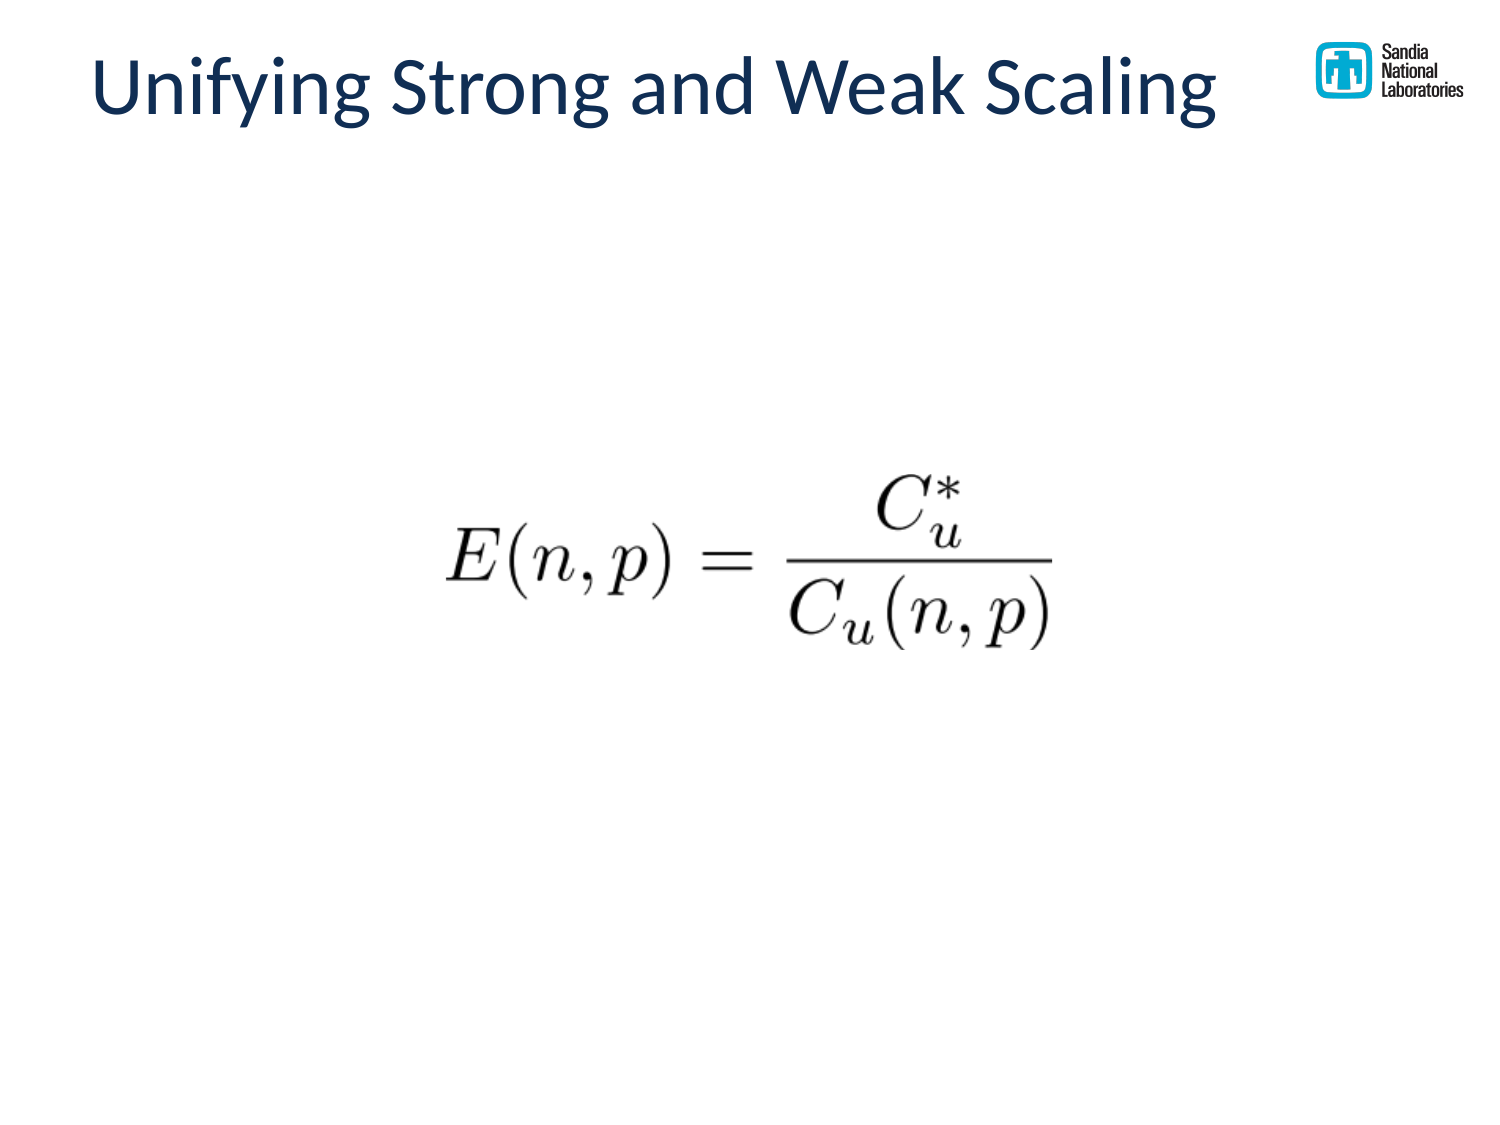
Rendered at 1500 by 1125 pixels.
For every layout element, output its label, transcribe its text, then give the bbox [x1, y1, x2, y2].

picture [445, 474, 1053, 651]
title Unifying Strong and Weak Scaling [74, 0, 1426, 163]
picture [1426, 37, 1467, 105]
